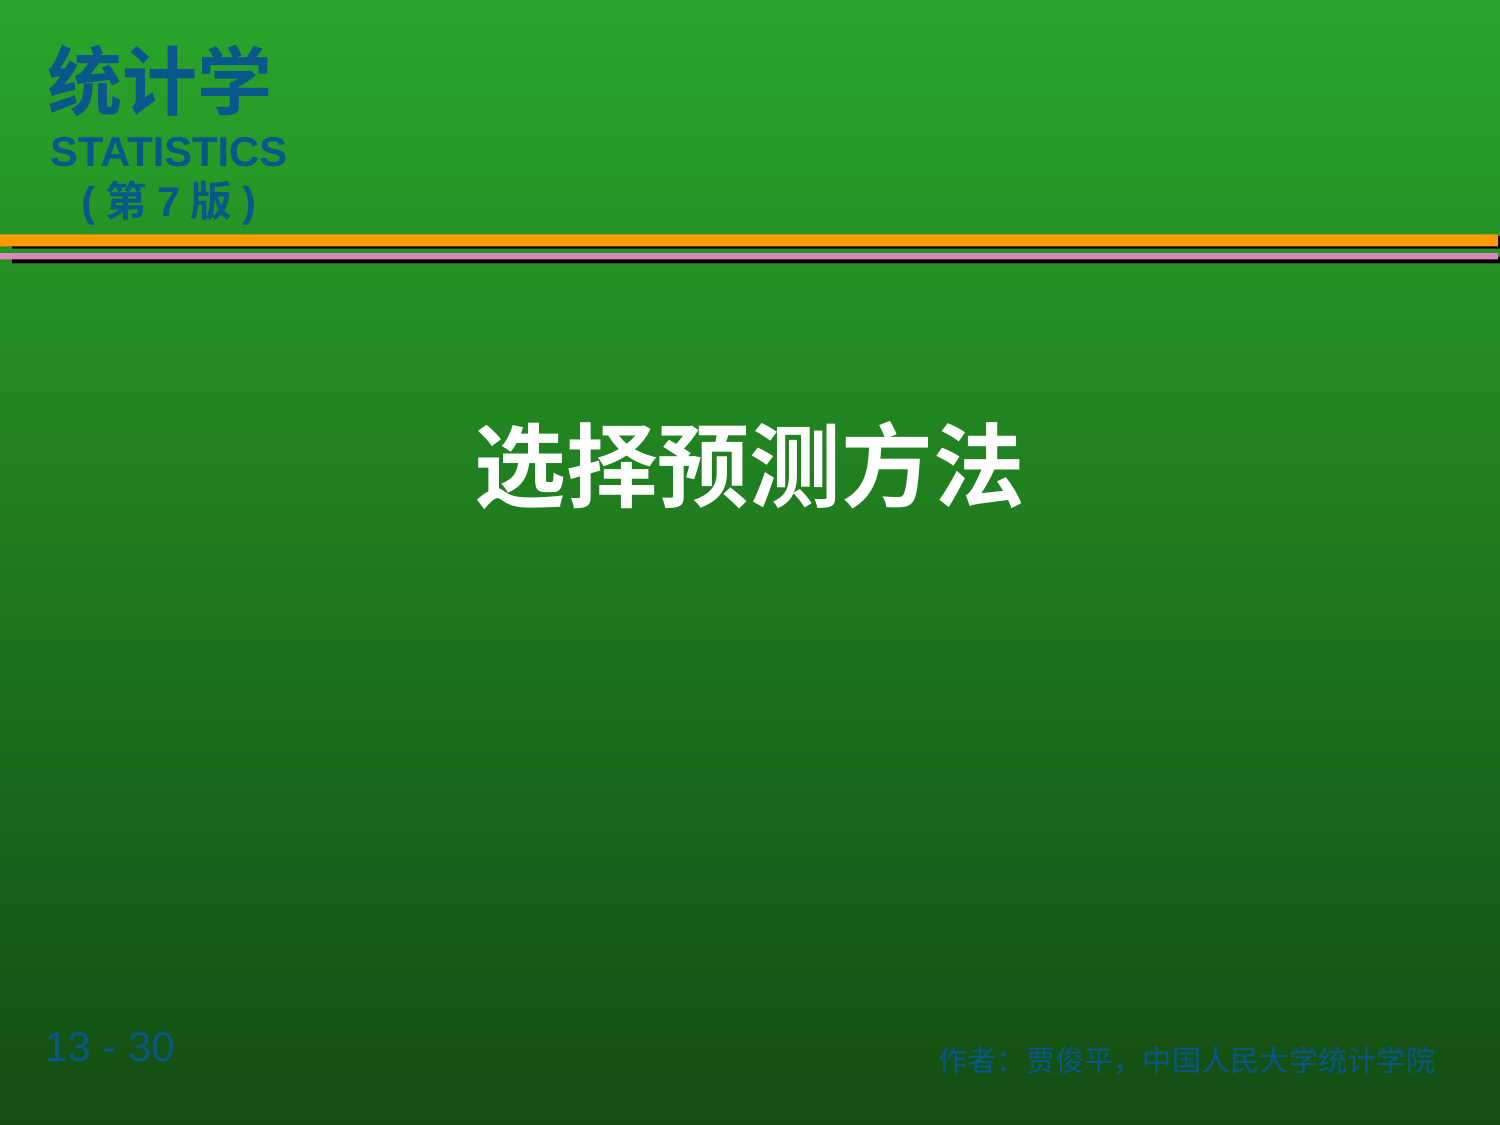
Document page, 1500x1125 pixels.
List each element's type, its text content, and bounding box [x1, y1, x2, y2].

title 选择预测方法 [112, 375, 1388, 563]
